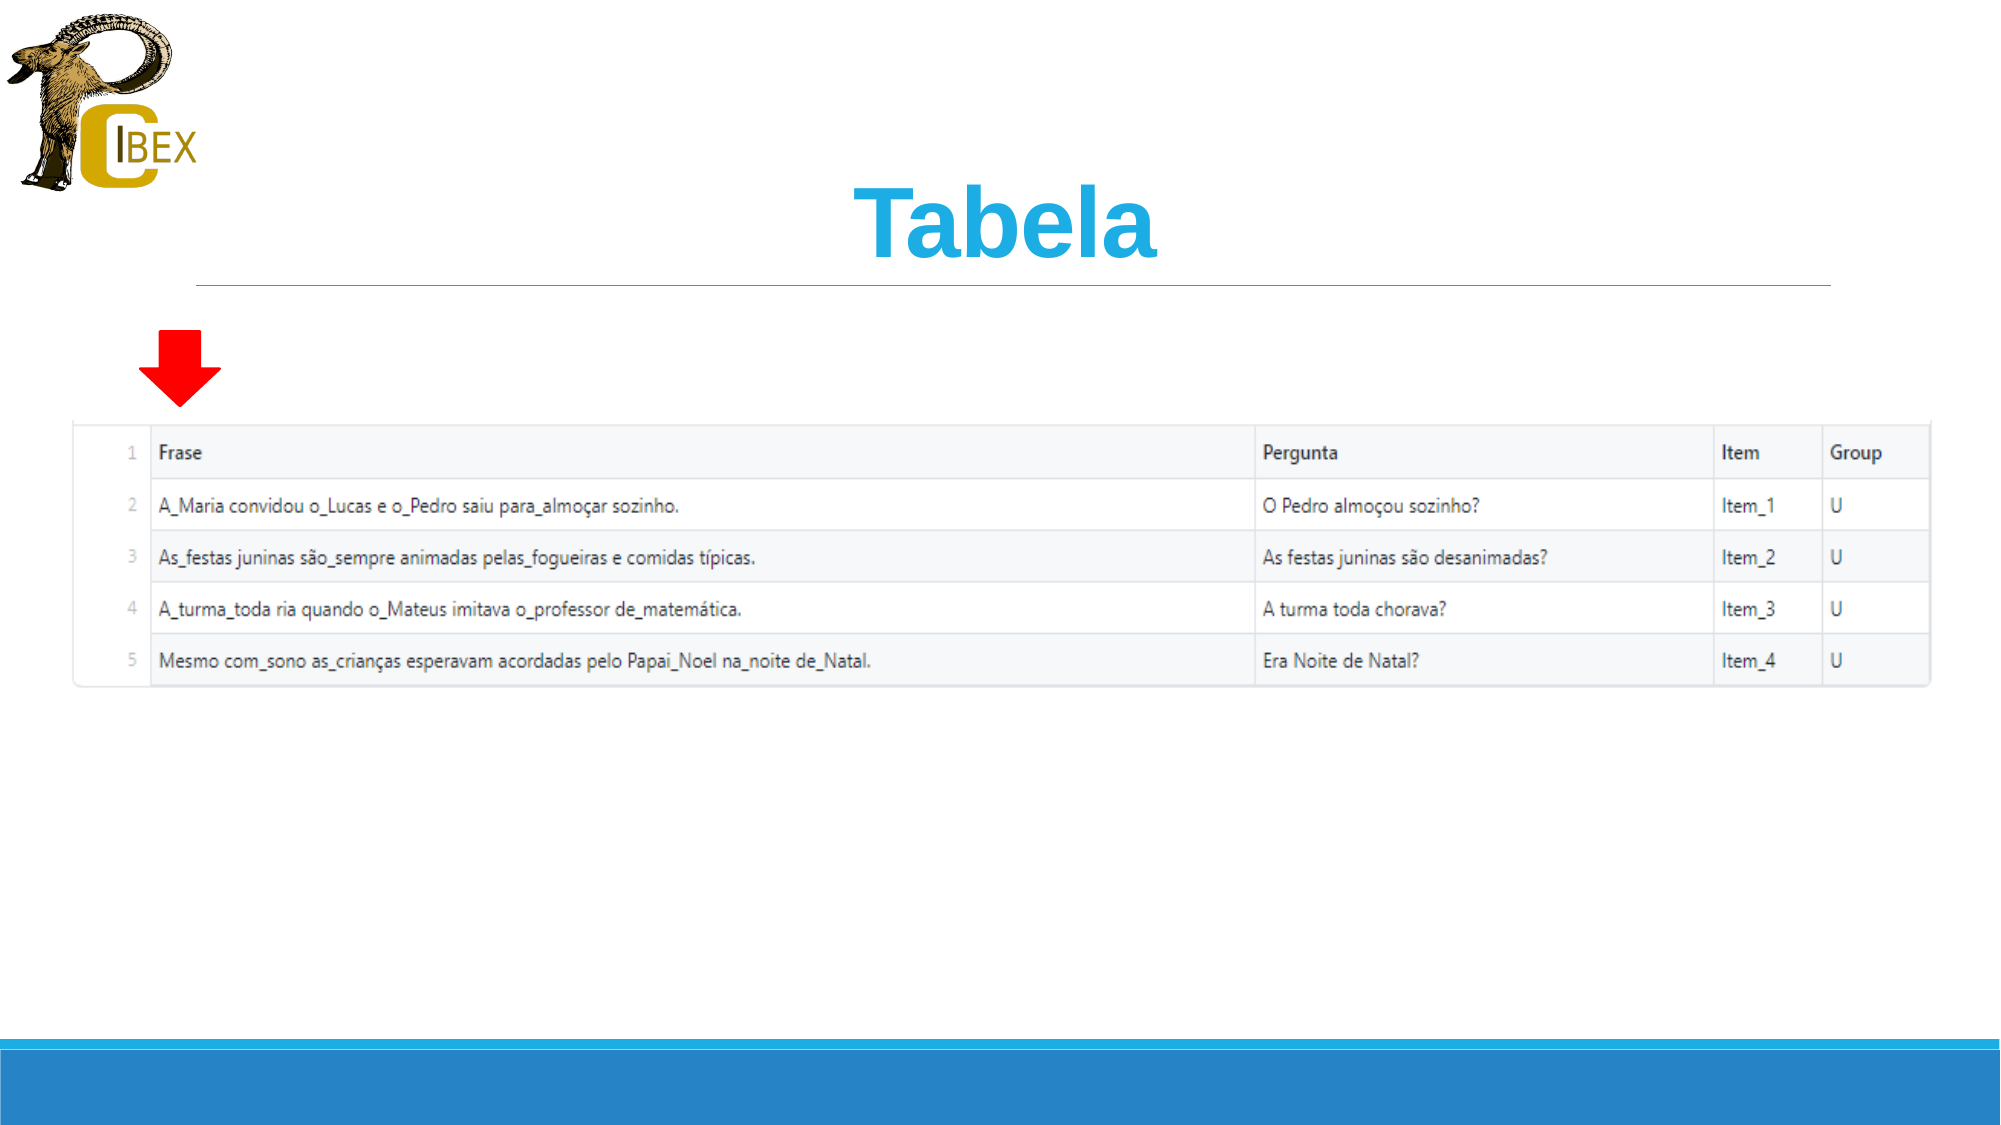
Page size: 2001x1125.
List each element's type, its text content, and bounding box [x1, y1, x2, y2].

title Tabela [180, 47, 1830, 285]
text_box [138, 330, 221, 407]
picture [0, 0, 201, 200]
picture [65, 420, 1945, 705]
